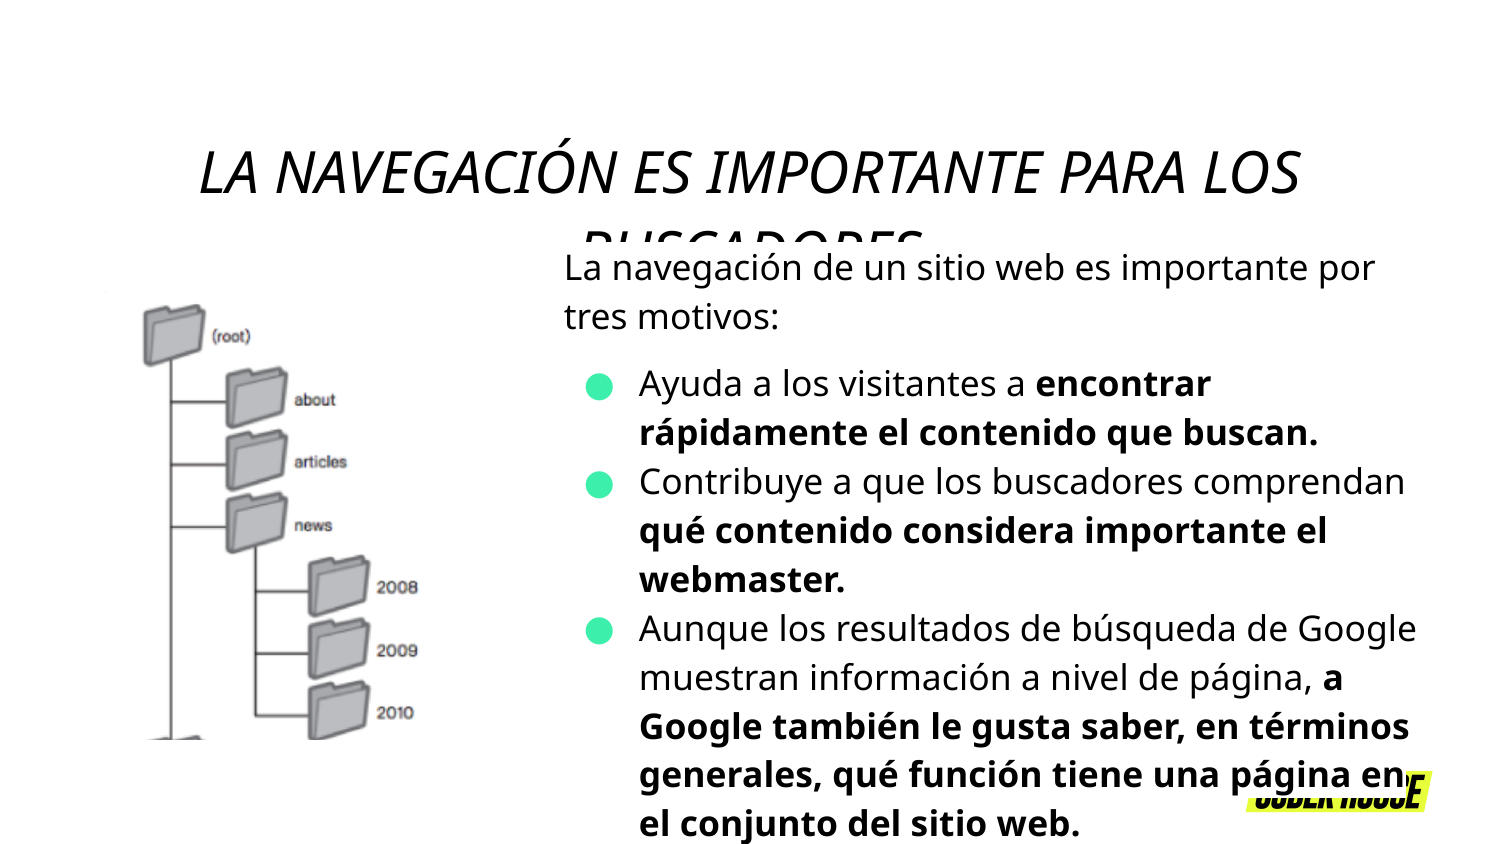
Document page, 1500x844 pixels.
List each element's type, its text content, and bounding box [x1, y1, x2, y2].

text_box LA NAVEGACIÓN ES IMPORTANTE PARA LOS BUSCADORES [105, 109, 1395, 225]
picture [105, 291, 606, 740]
text_box La navegación de un sitio web es importante por tres motivos: Ayuda a los visitantes a encontrar rápidamente el contenido que buscan. Contribuye a que los buscadores comprendan qué contenido considera importante el webmaster. Aunque los resultados de búsqueda de Google muestran información a nivel de página, a Google también le gusta saber, en términos generales, qué función tiene una página en el conjunto del sitio web. [548, 223, 1443, 758]
picture [1241, 764, 1437, 819]
